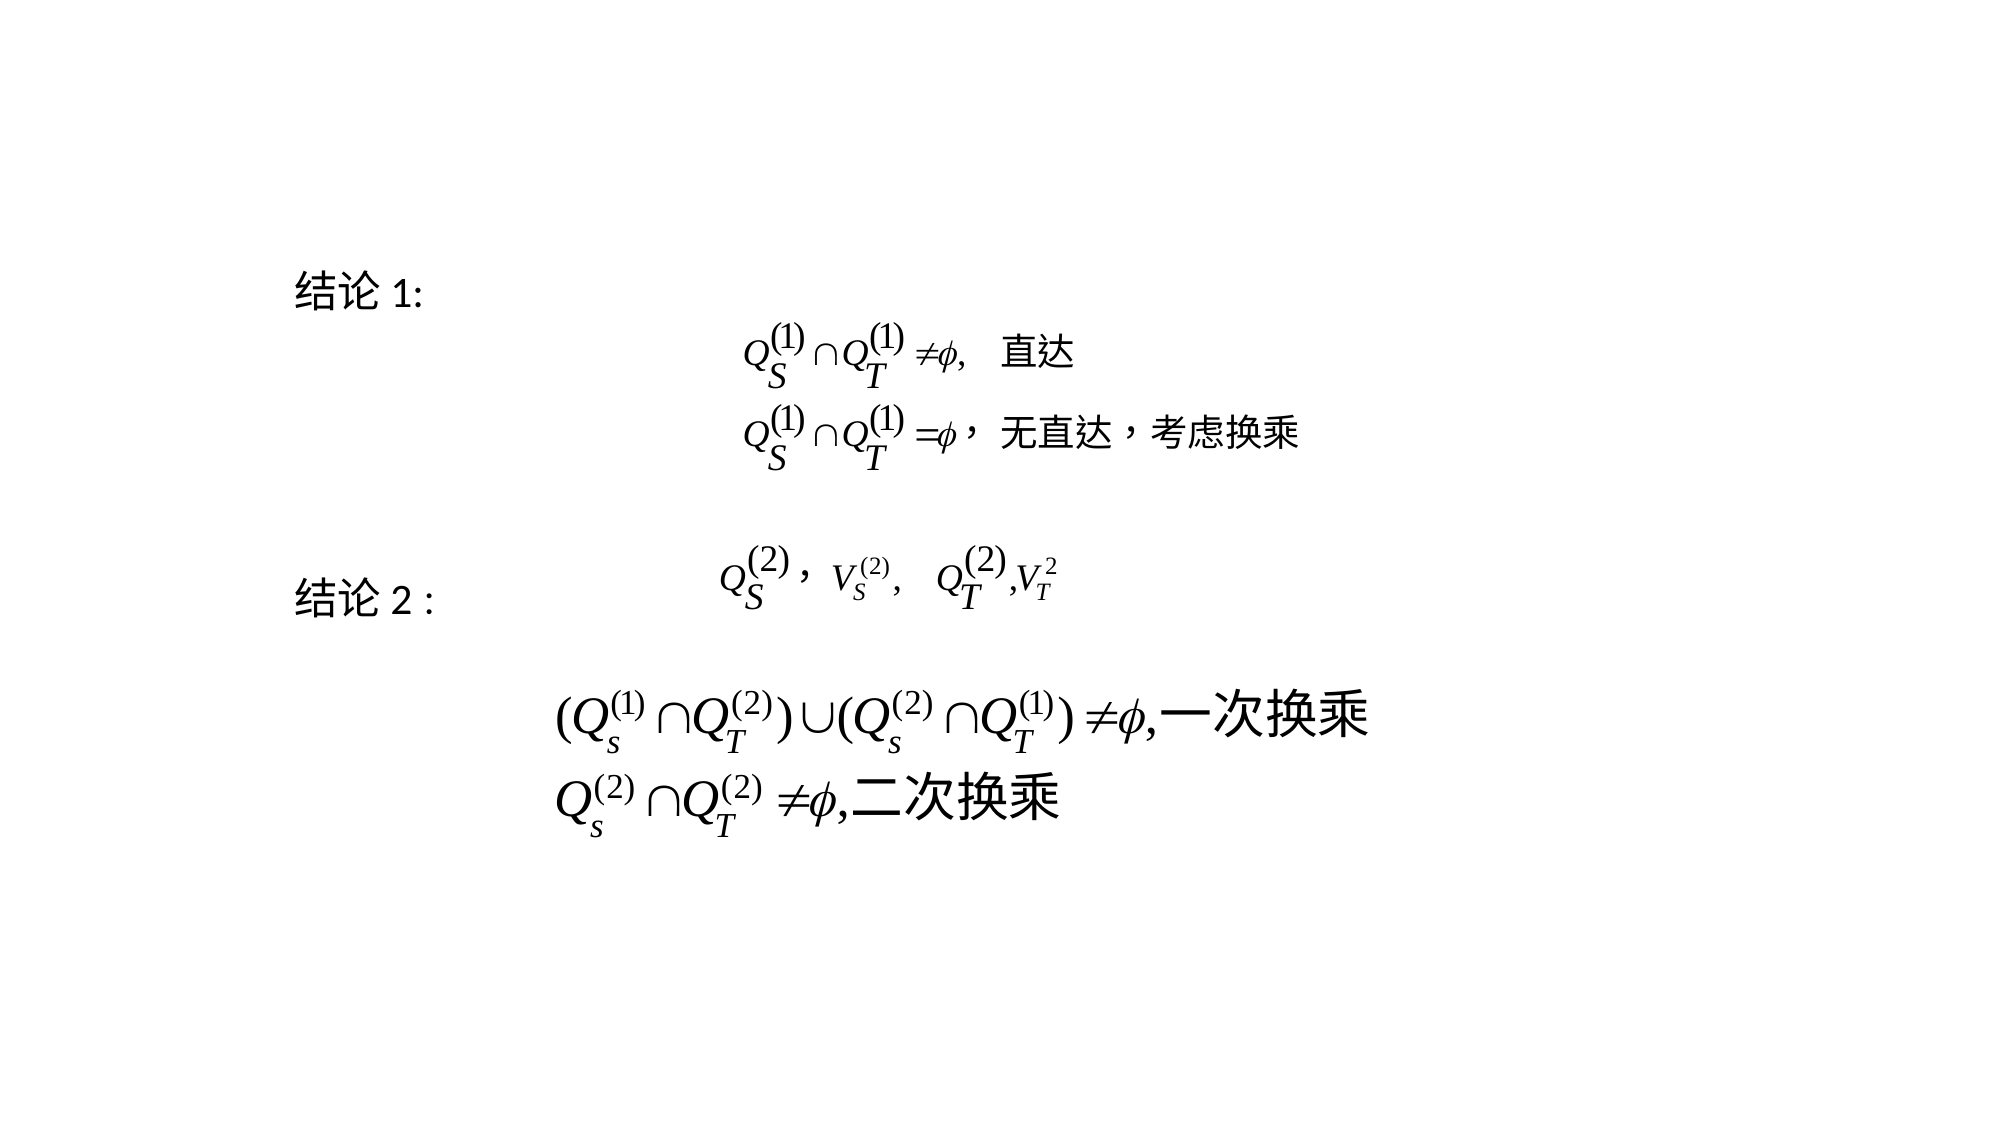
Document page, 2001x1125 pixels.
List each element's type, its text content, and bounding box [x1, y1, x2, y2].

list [716, 538, 1063, 616]
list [551, 680, 1373, 845]
list 结论1: 结论2： [279, 267, 1532, 1010]
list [740, 314, 1303, 477]
